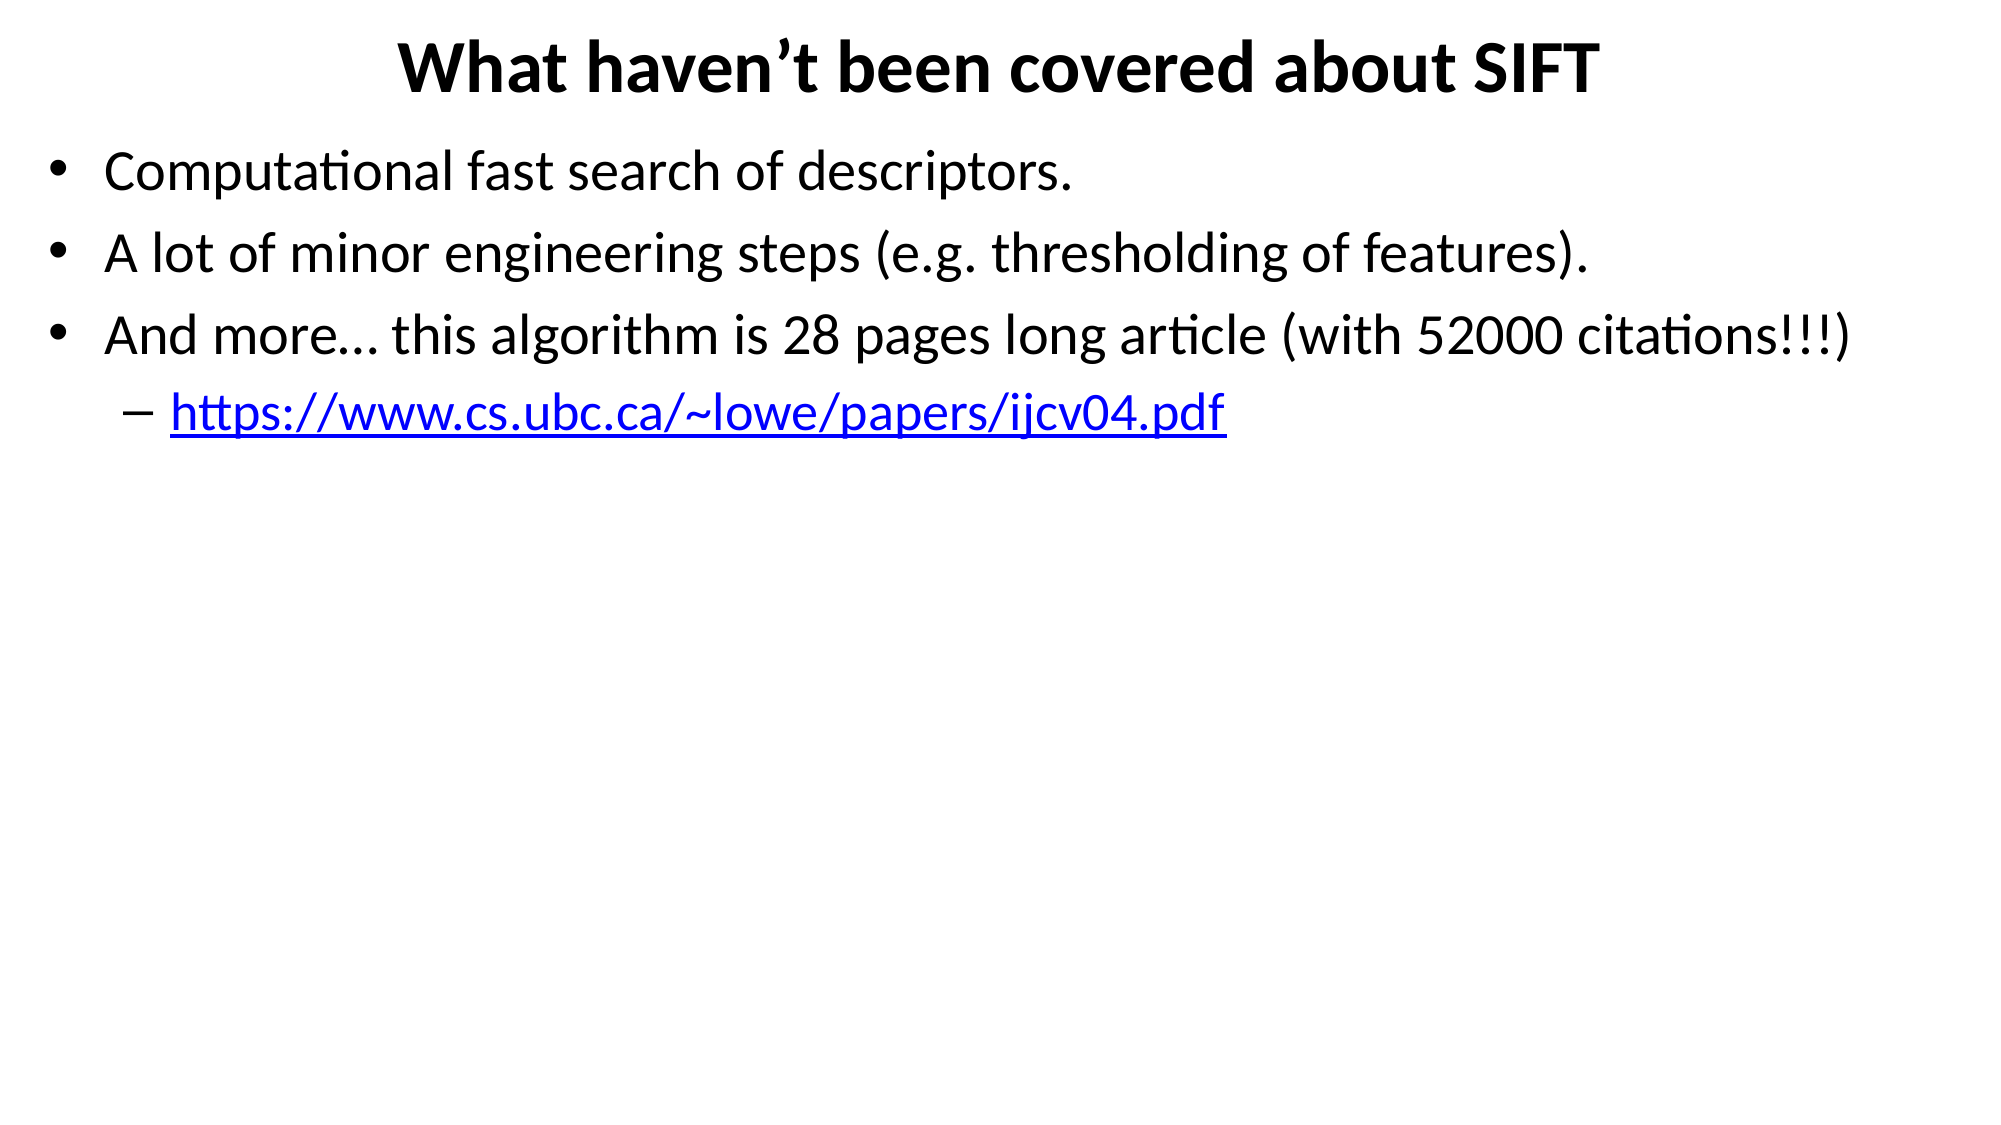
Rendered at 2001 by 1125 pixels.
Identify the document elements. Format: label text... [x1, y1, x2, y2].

title What haven’t been covered about SIFT [33, 0, 1967, 125]
list Computational fast search of descriptors. A lot of minor engineering steps (e.g. thresholding of features). And more… this algorithm is 28 pages long article (with 52000 citations!!!) https://www.cs.ubc.ca/~lowe/papers/ijcv04.pdf [33, 125, 1967, 1063]
